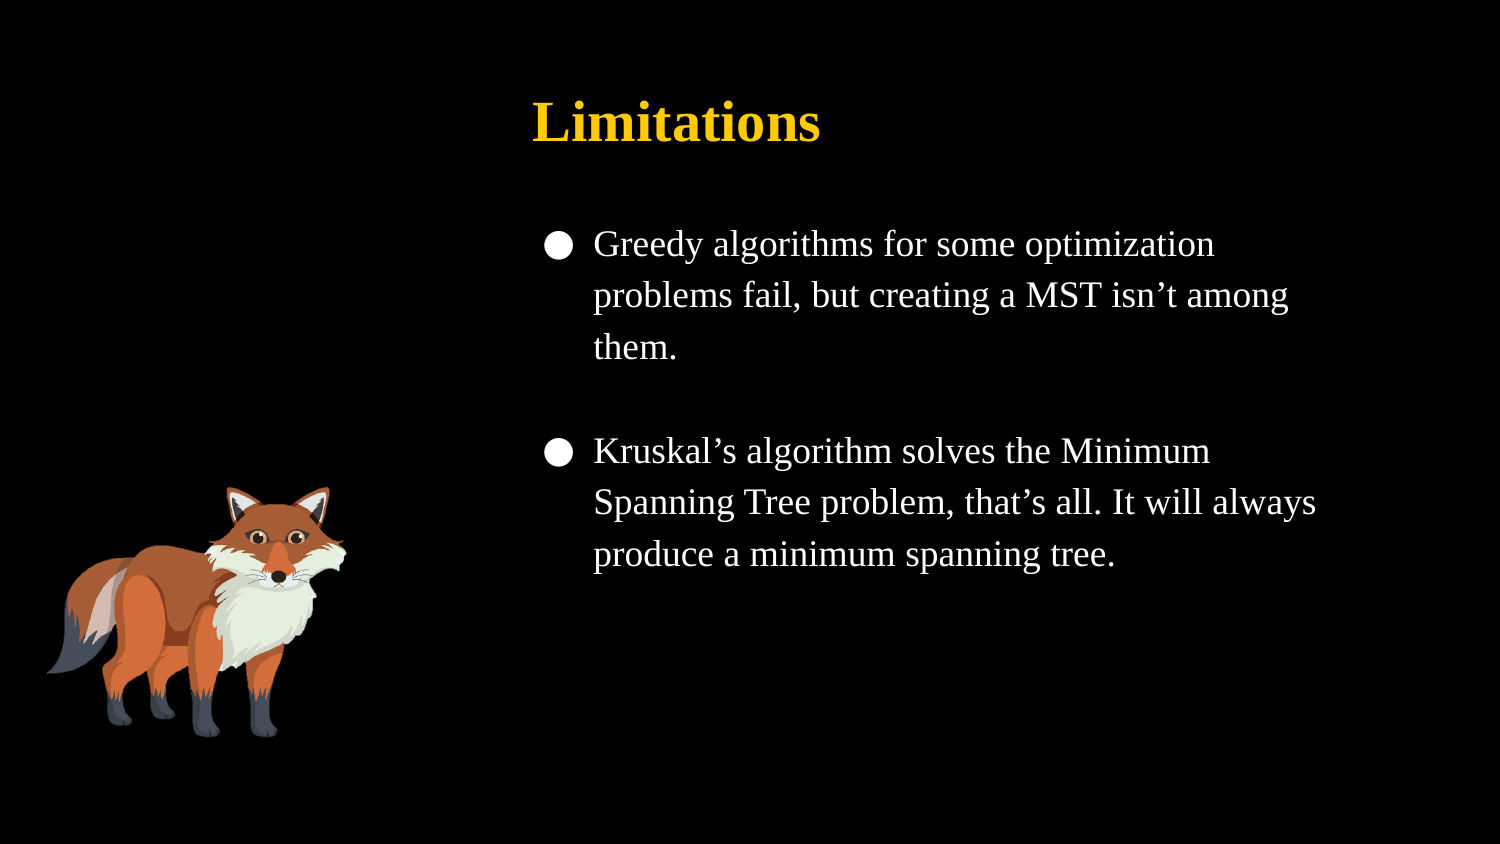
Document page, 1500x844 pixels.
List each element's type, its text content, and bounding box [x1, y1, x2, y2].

title Limitations [503, 68, 892, 163]
picture [0, 479, 373, 746]
list Greedy algorithms for some optimization problems fail, but creating a MST isn’t among them. Kruskal’s algorithm solves the Minimum Spanning Tree problem, that’s all. It will always produce a minimum spanning tree. [503, 196, 1343, 763]
